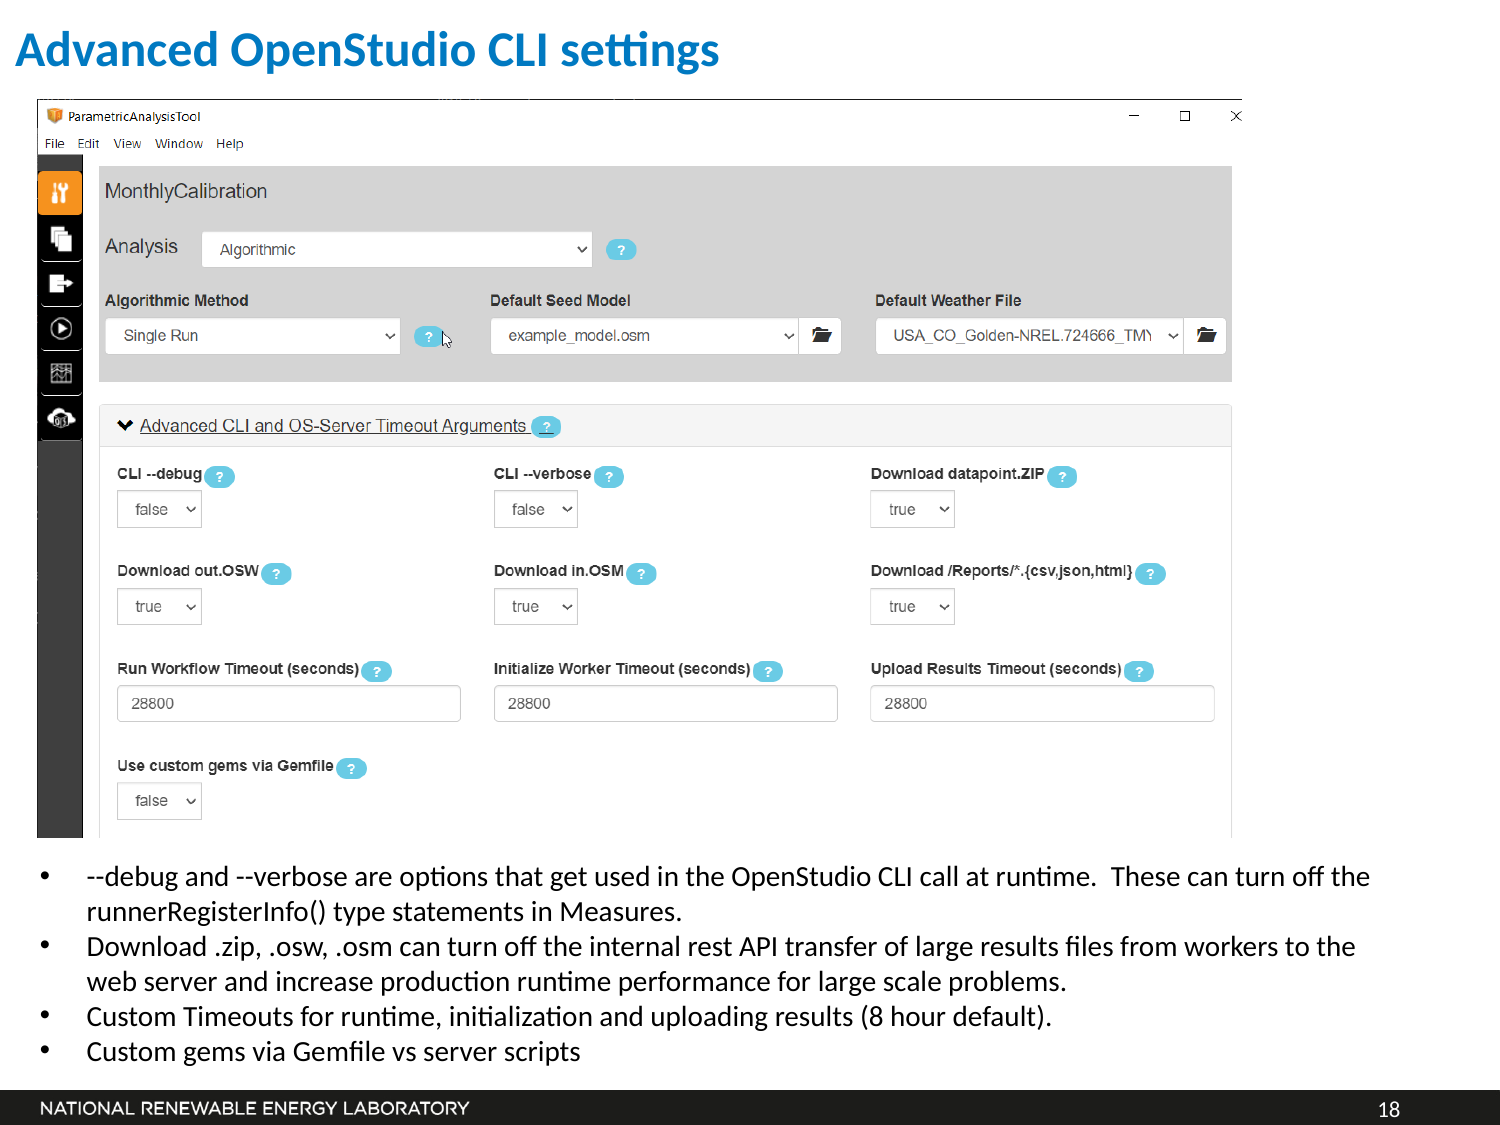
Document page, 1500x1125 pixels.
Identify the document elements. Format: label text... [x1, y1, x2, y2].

text_box --debug and --verbose are options that get used in the OpenStudio CLI call at runtime. These can turn off the runnerRegisterInfo() type statements in Measures. Download .zip, .osw, .osm can turn off the internal rest API transfer of large results files from workers to the web server and increase production runtime performance for large scale problems. Custom Timeouts for runtime, initialization and uploading results (8 hour default). Custom gems via Gemfile vs server scripts [24, 849, 1400, 1110]
picture [37, 99, 1243, 838]
text_box Advanced OpenStudio CLI settings [0, 0, 1488, 93]
picture [0, 1090, 1500, 1125]
